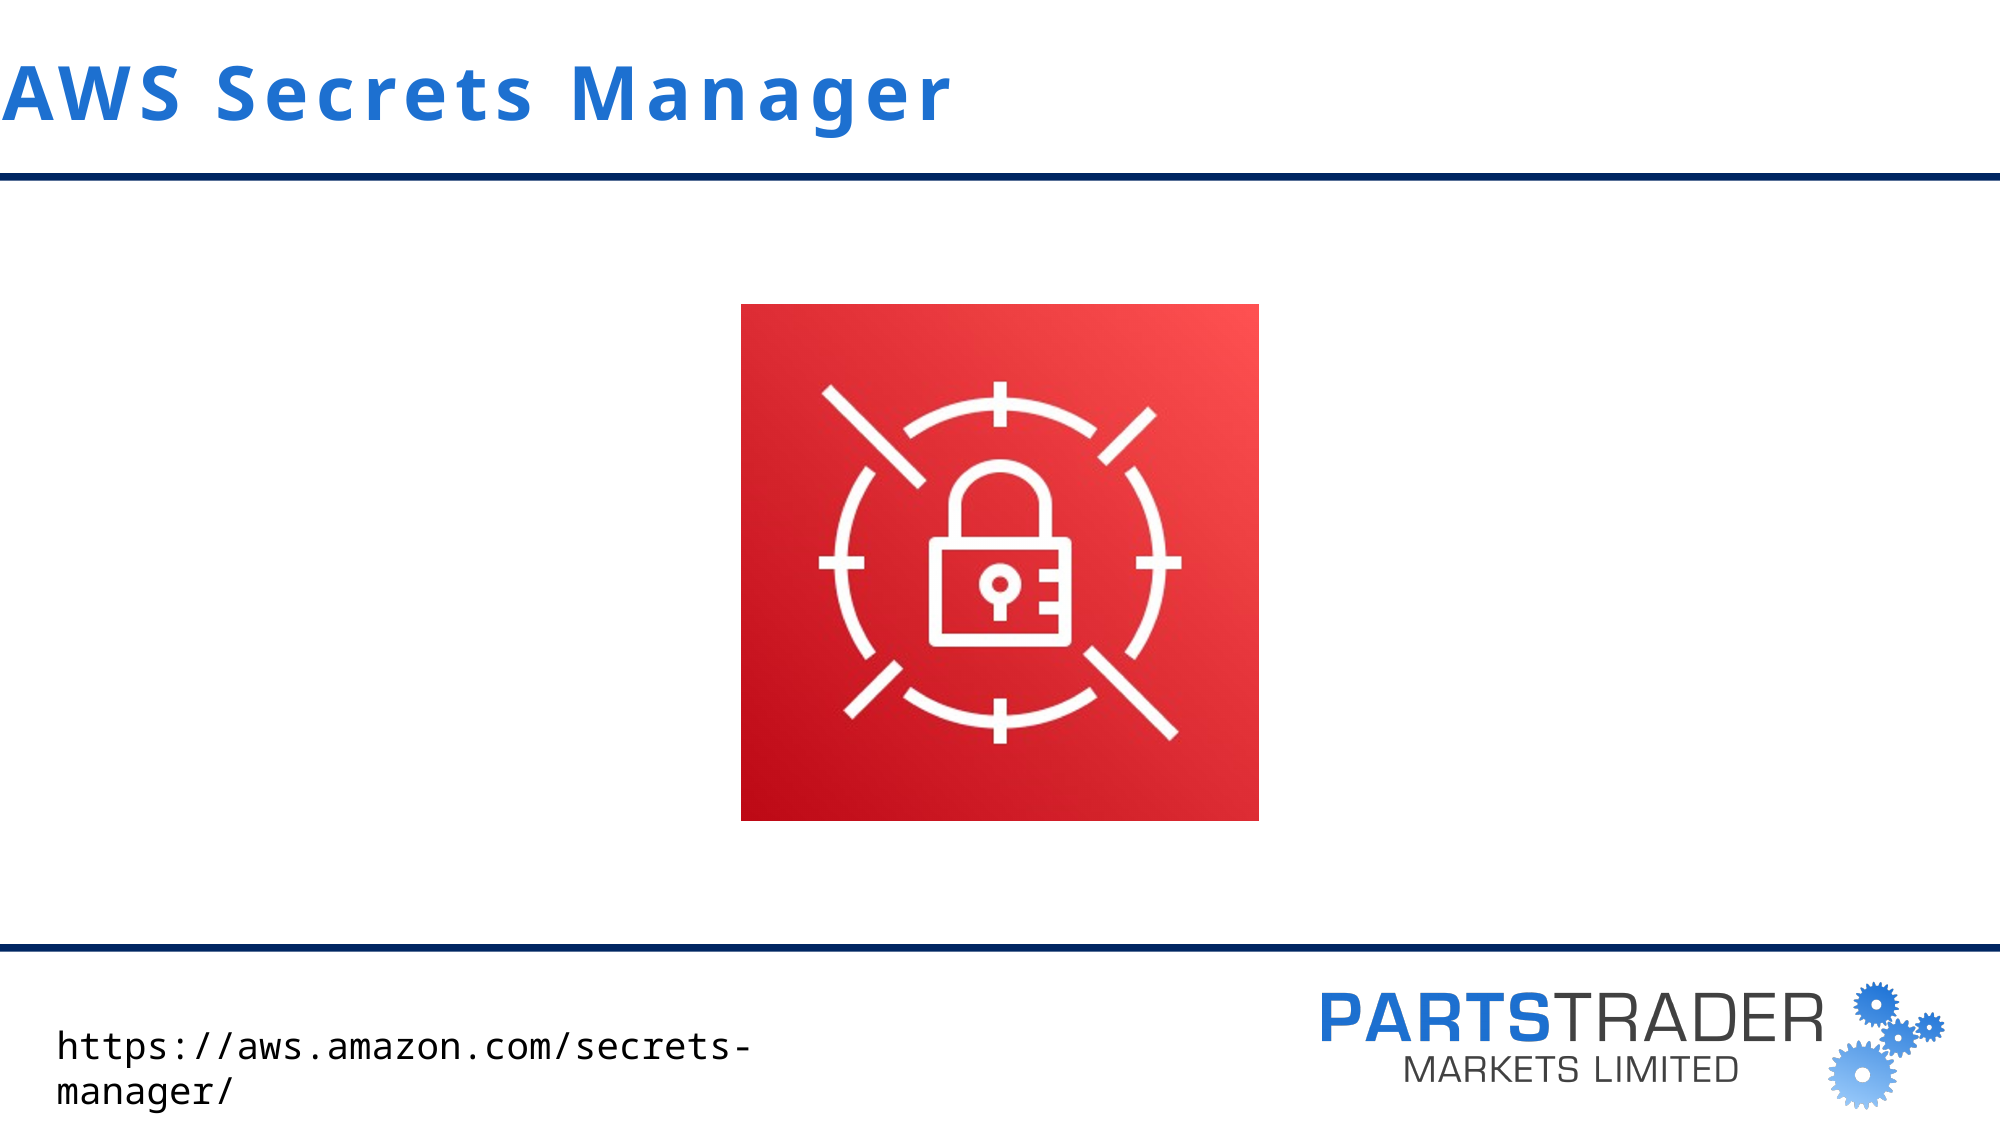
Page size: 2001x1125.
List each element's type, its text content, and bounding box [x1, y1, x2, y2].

text_box [0, 172, 2000, 182]
text_box https://aws.amazon.com/secrets-manager/ [41, 1014, 913, 1120]
text_box AWS Secrets Manager [0, 37, 968, 143]
picture [1322, 981, 1945, 1110]
picture [741, 304, 1259, 821]
text_box [0, 943, 2000, 953]
